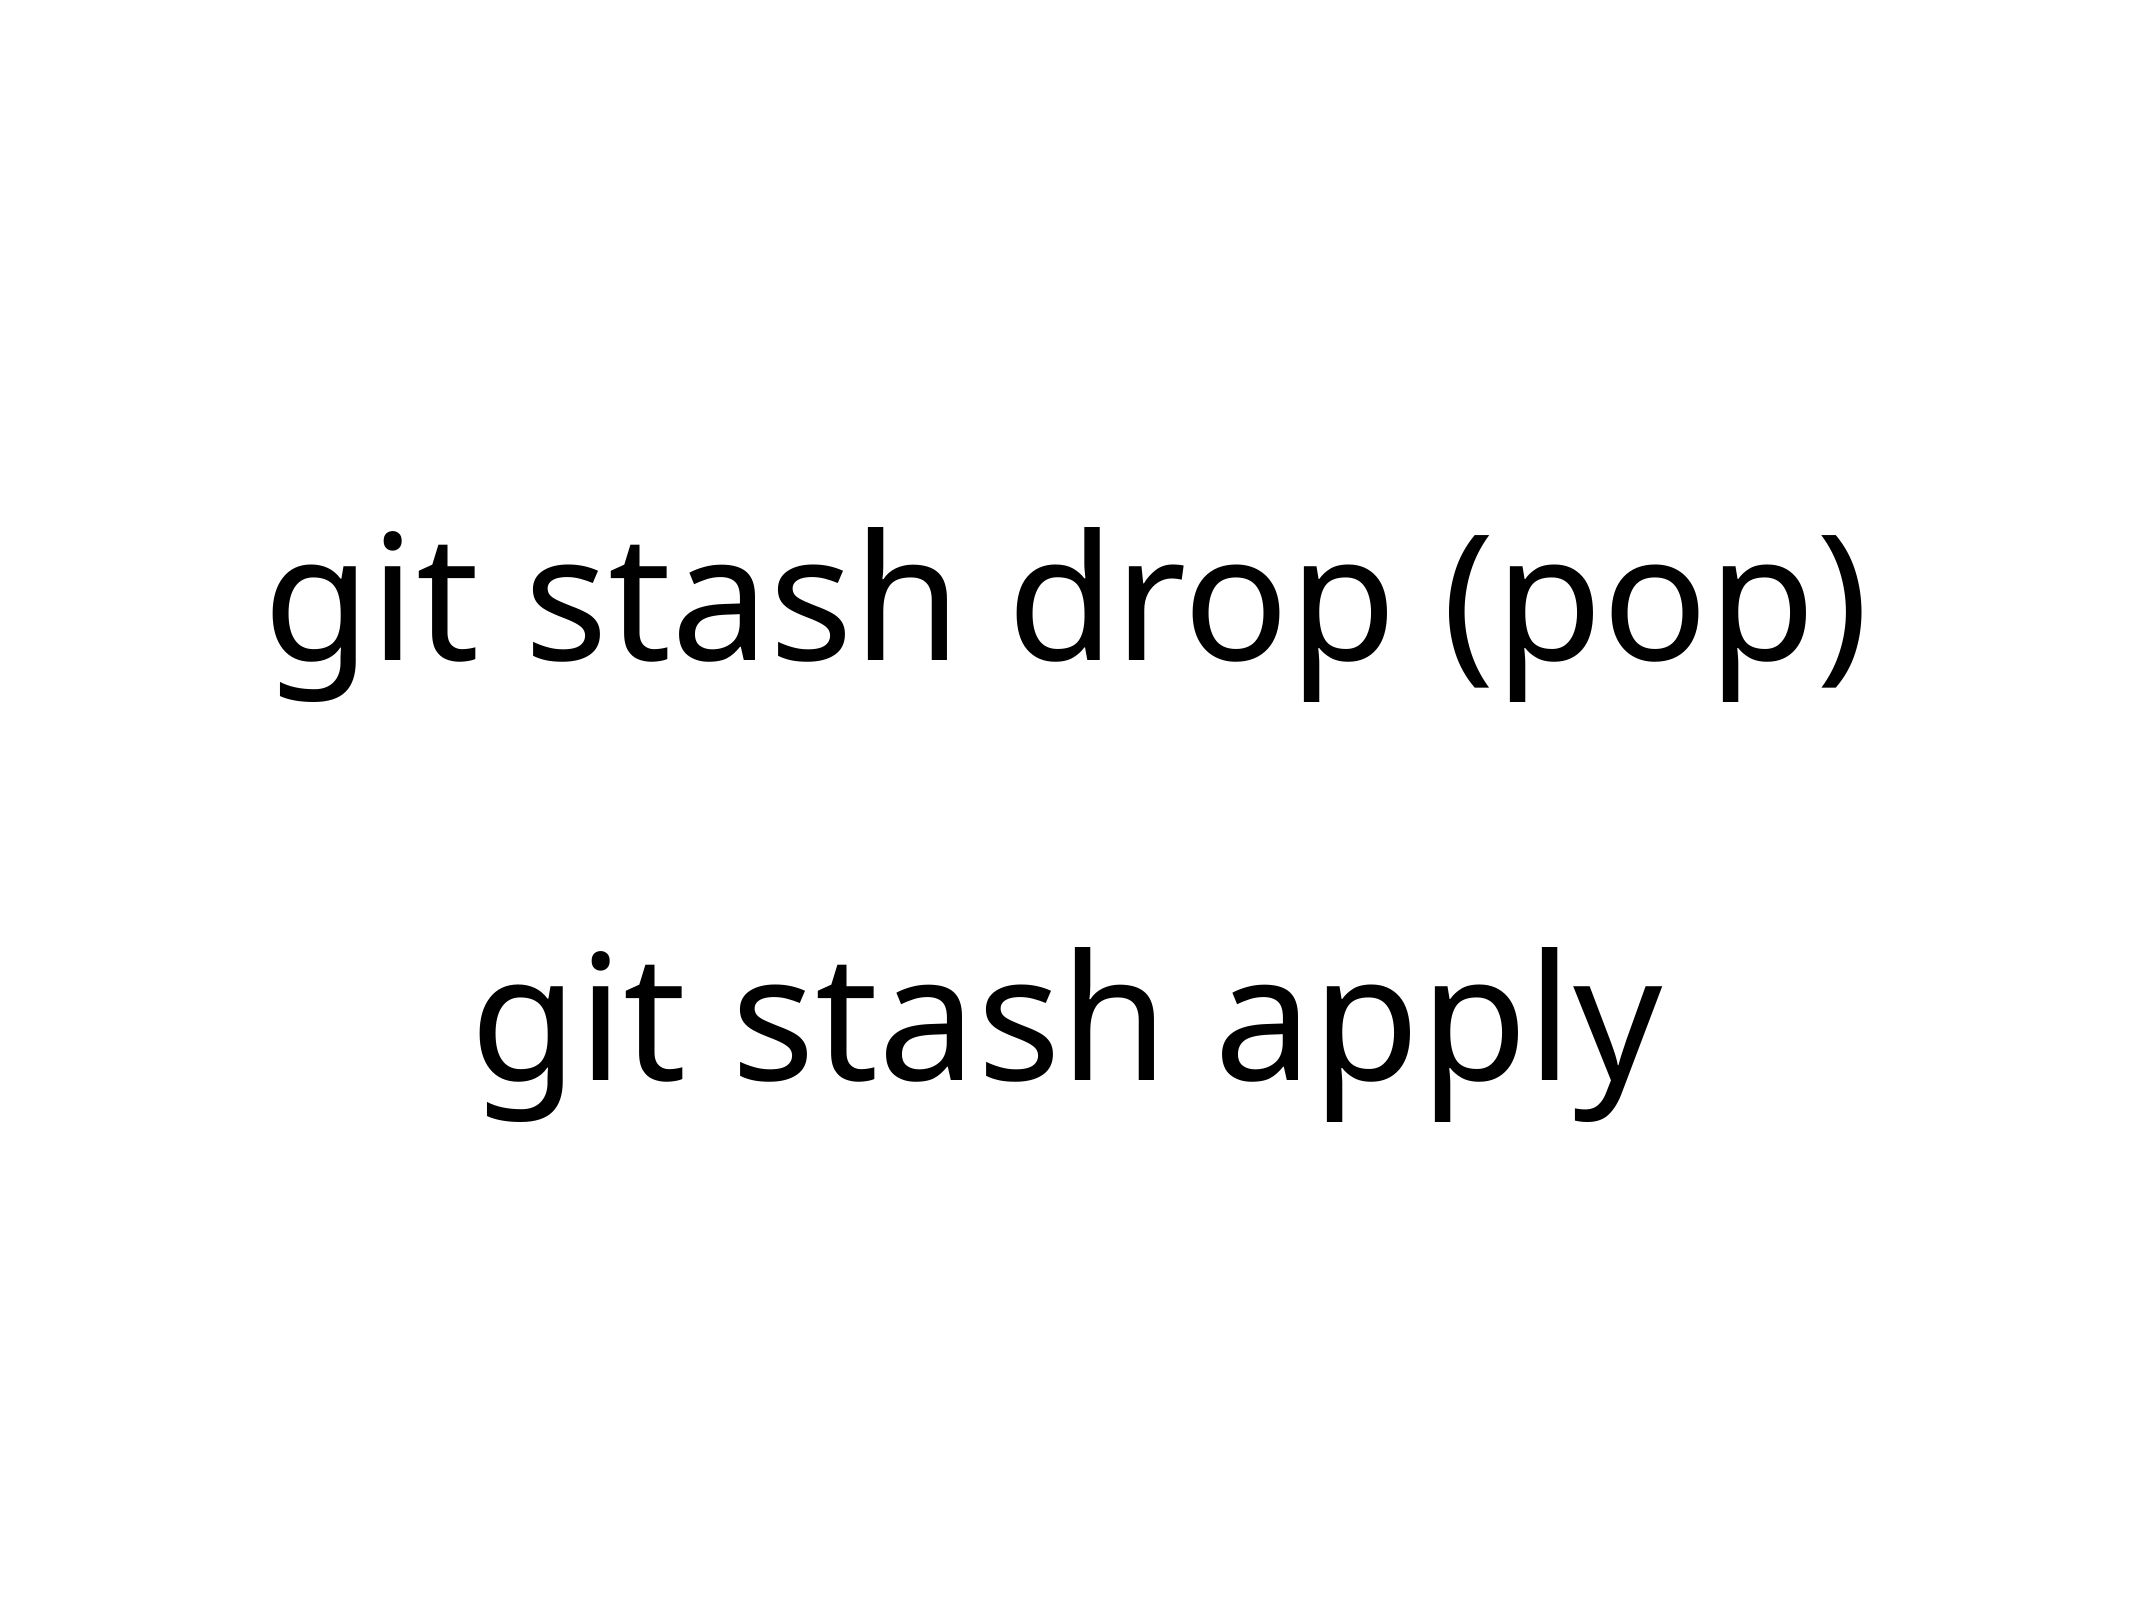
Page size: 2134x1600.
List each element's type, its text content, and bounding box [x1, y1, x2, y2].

title git stash drop (pop) git stash apply [207, 360, 1926, 1240]
